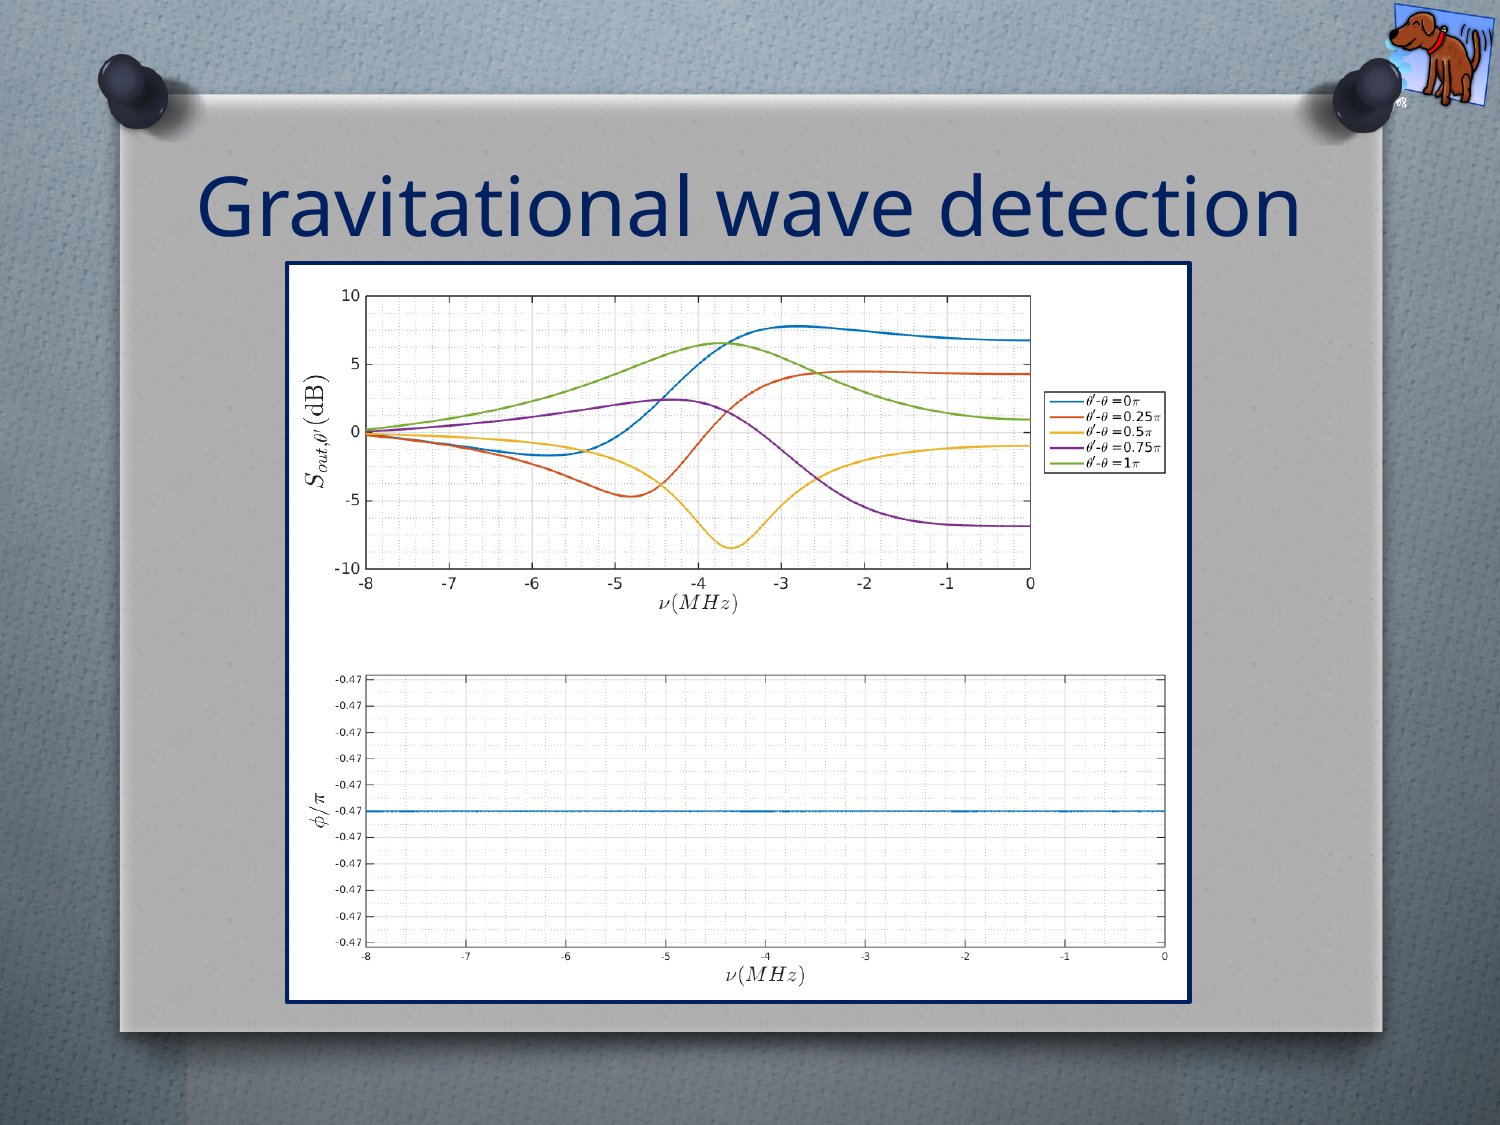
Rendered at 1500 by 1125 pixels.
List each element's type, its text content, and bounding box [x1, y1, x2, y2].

title Gravitational wave detection [159, 125, 1341, 283]
picture [75, 29, 207, 153]
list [288, 265, 1188, 1000]
picture [1293, 0, 1500, 156]
